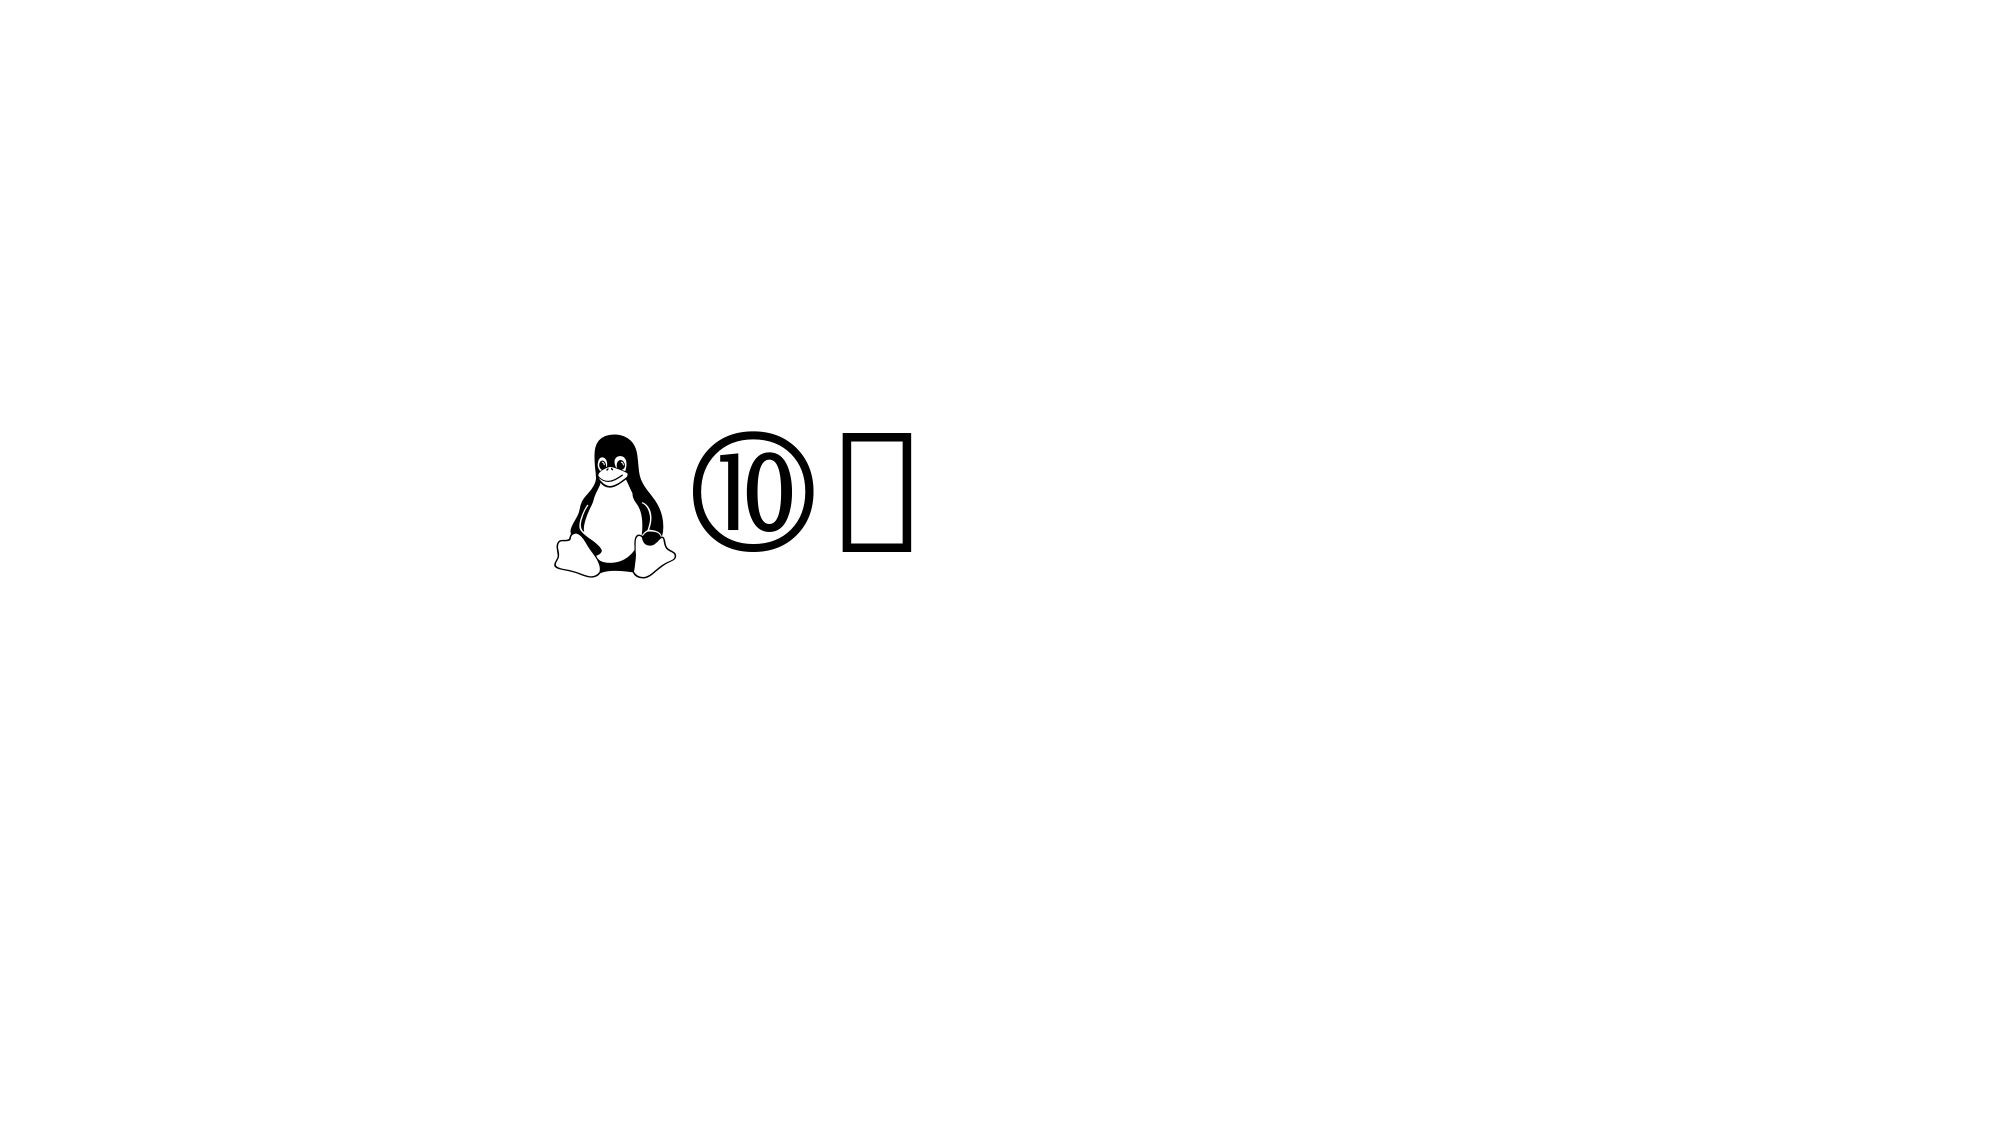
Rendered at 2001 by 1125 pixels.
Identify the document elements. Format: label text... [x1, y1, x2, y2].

text_box  [537, 378, 2000, 594]
